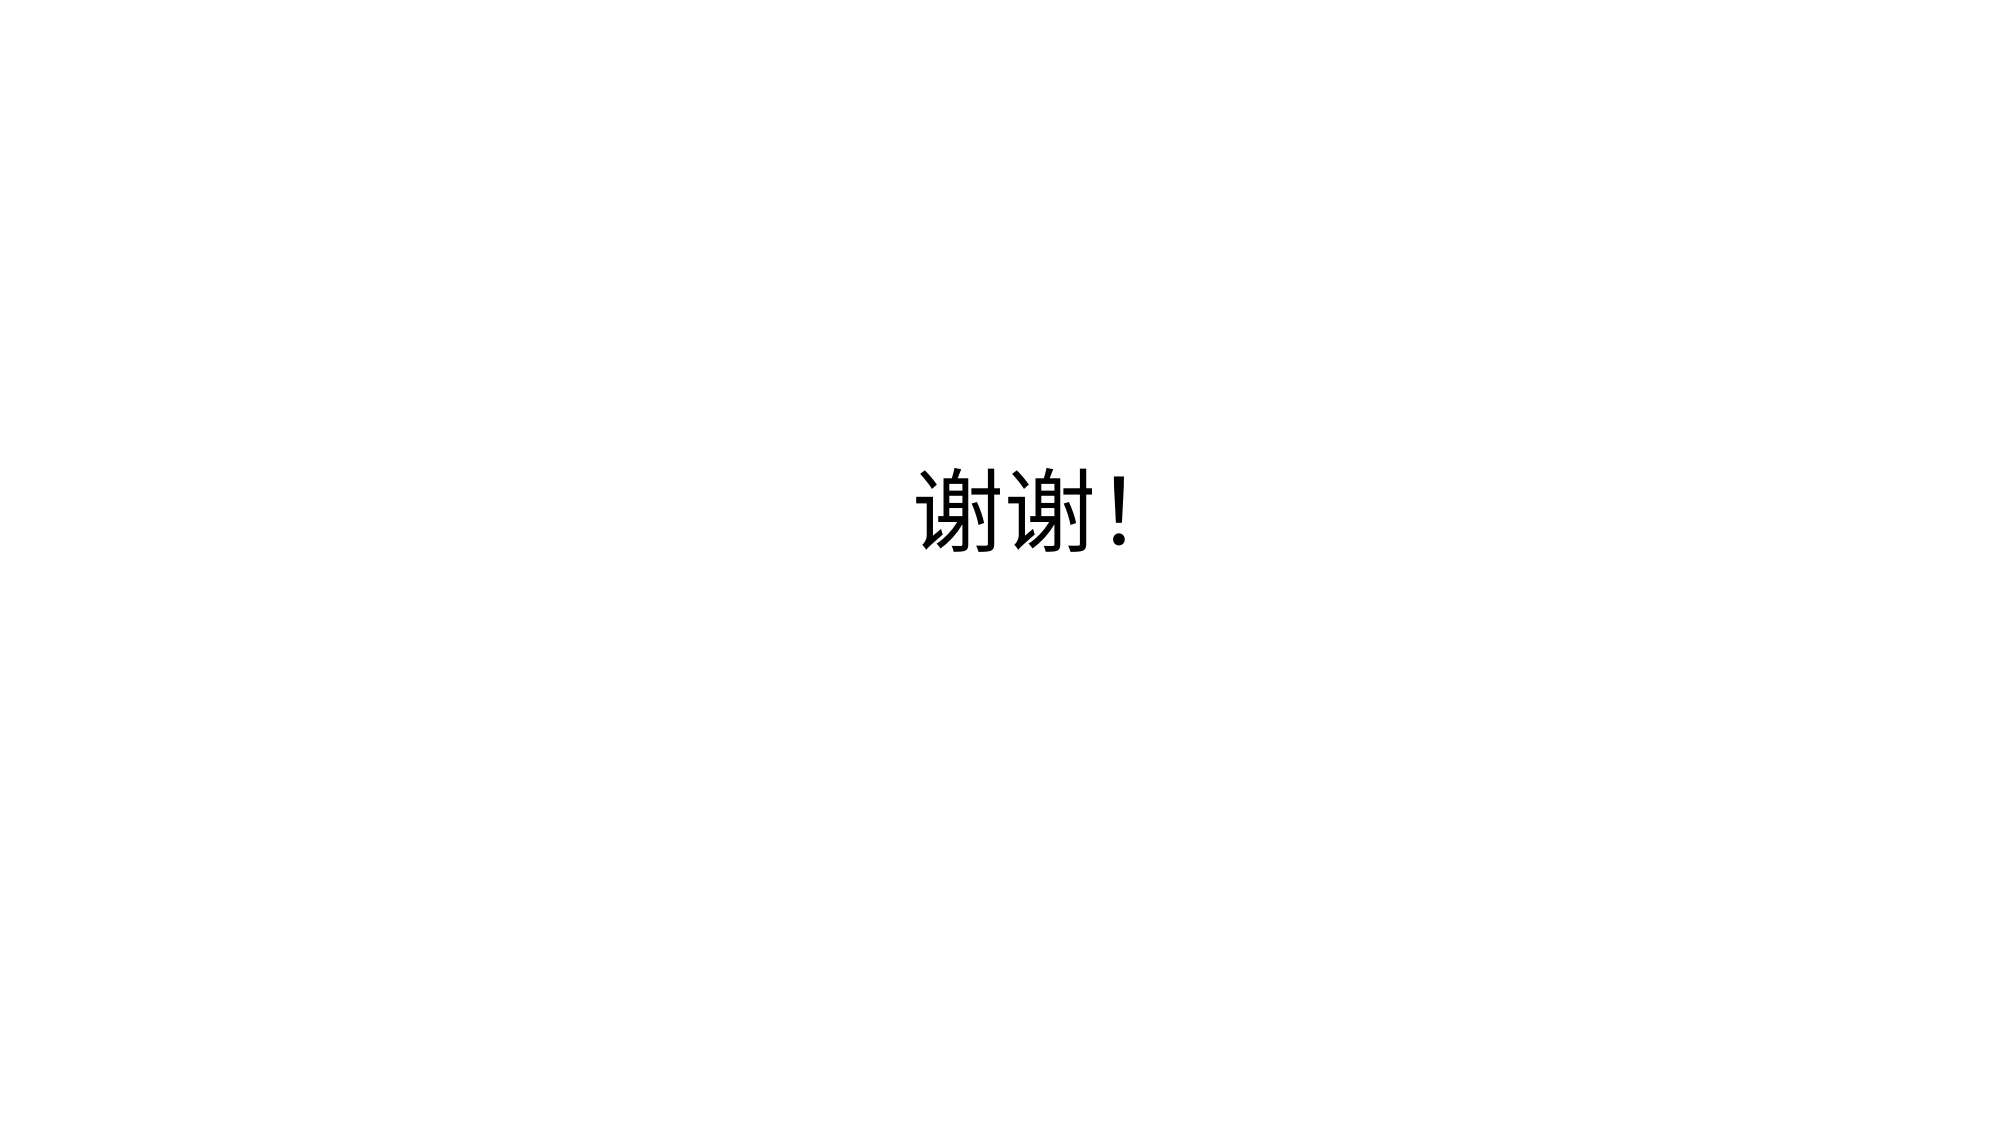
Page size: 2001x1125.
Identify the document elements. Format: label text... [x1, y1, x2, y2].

title 谢谢！ [150, 415, 1951, 604]
